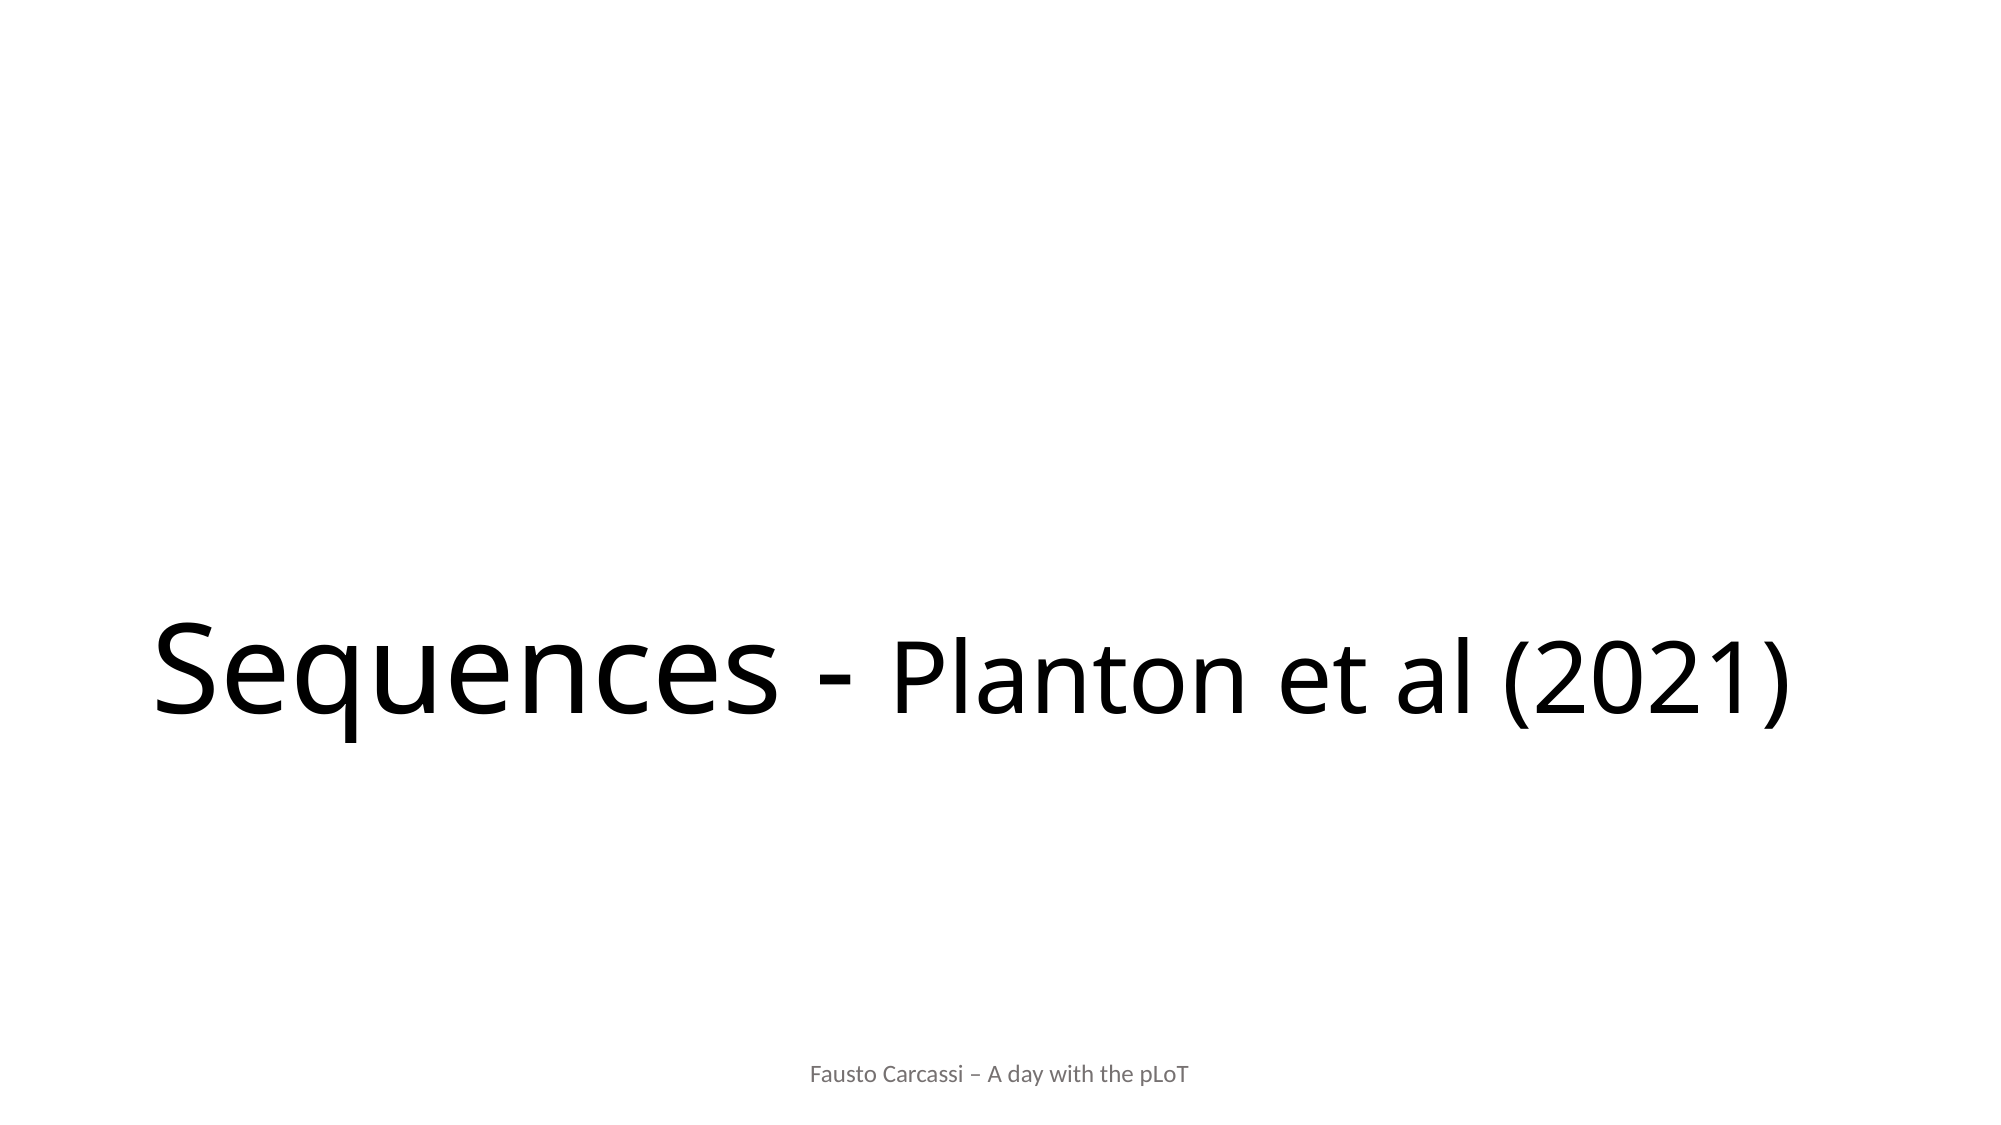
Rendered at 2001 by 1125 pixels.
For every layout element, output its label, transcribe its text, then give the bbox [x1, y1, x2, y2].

footer Fausto Carcassi – A day with the pLoT [662, 1042, 1338, 1103]
title Sequences - Planton et al (2021) [136, 280, 1916, 749]
